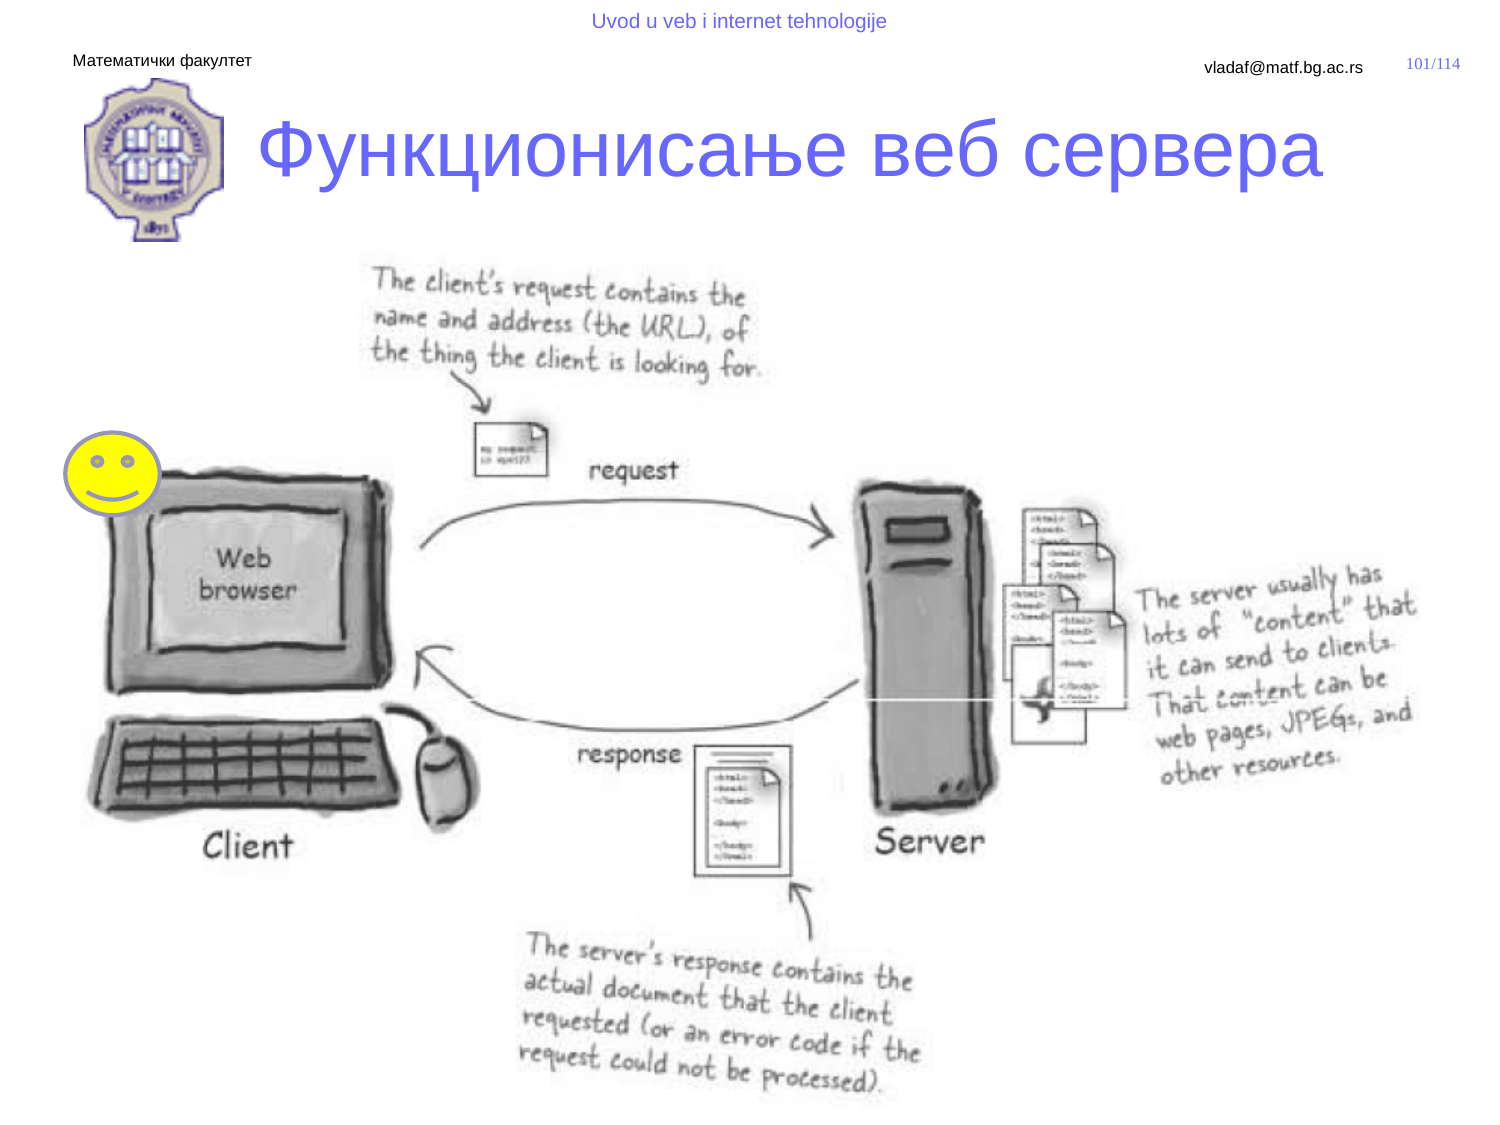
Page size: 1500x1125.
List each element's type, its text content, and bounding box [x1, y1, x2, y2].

text_box Функционисање веб сервера [242, 90, 1425, 233]
picture [84, 78, 224, 242]
picture [64, 250, 1486, 1119]
